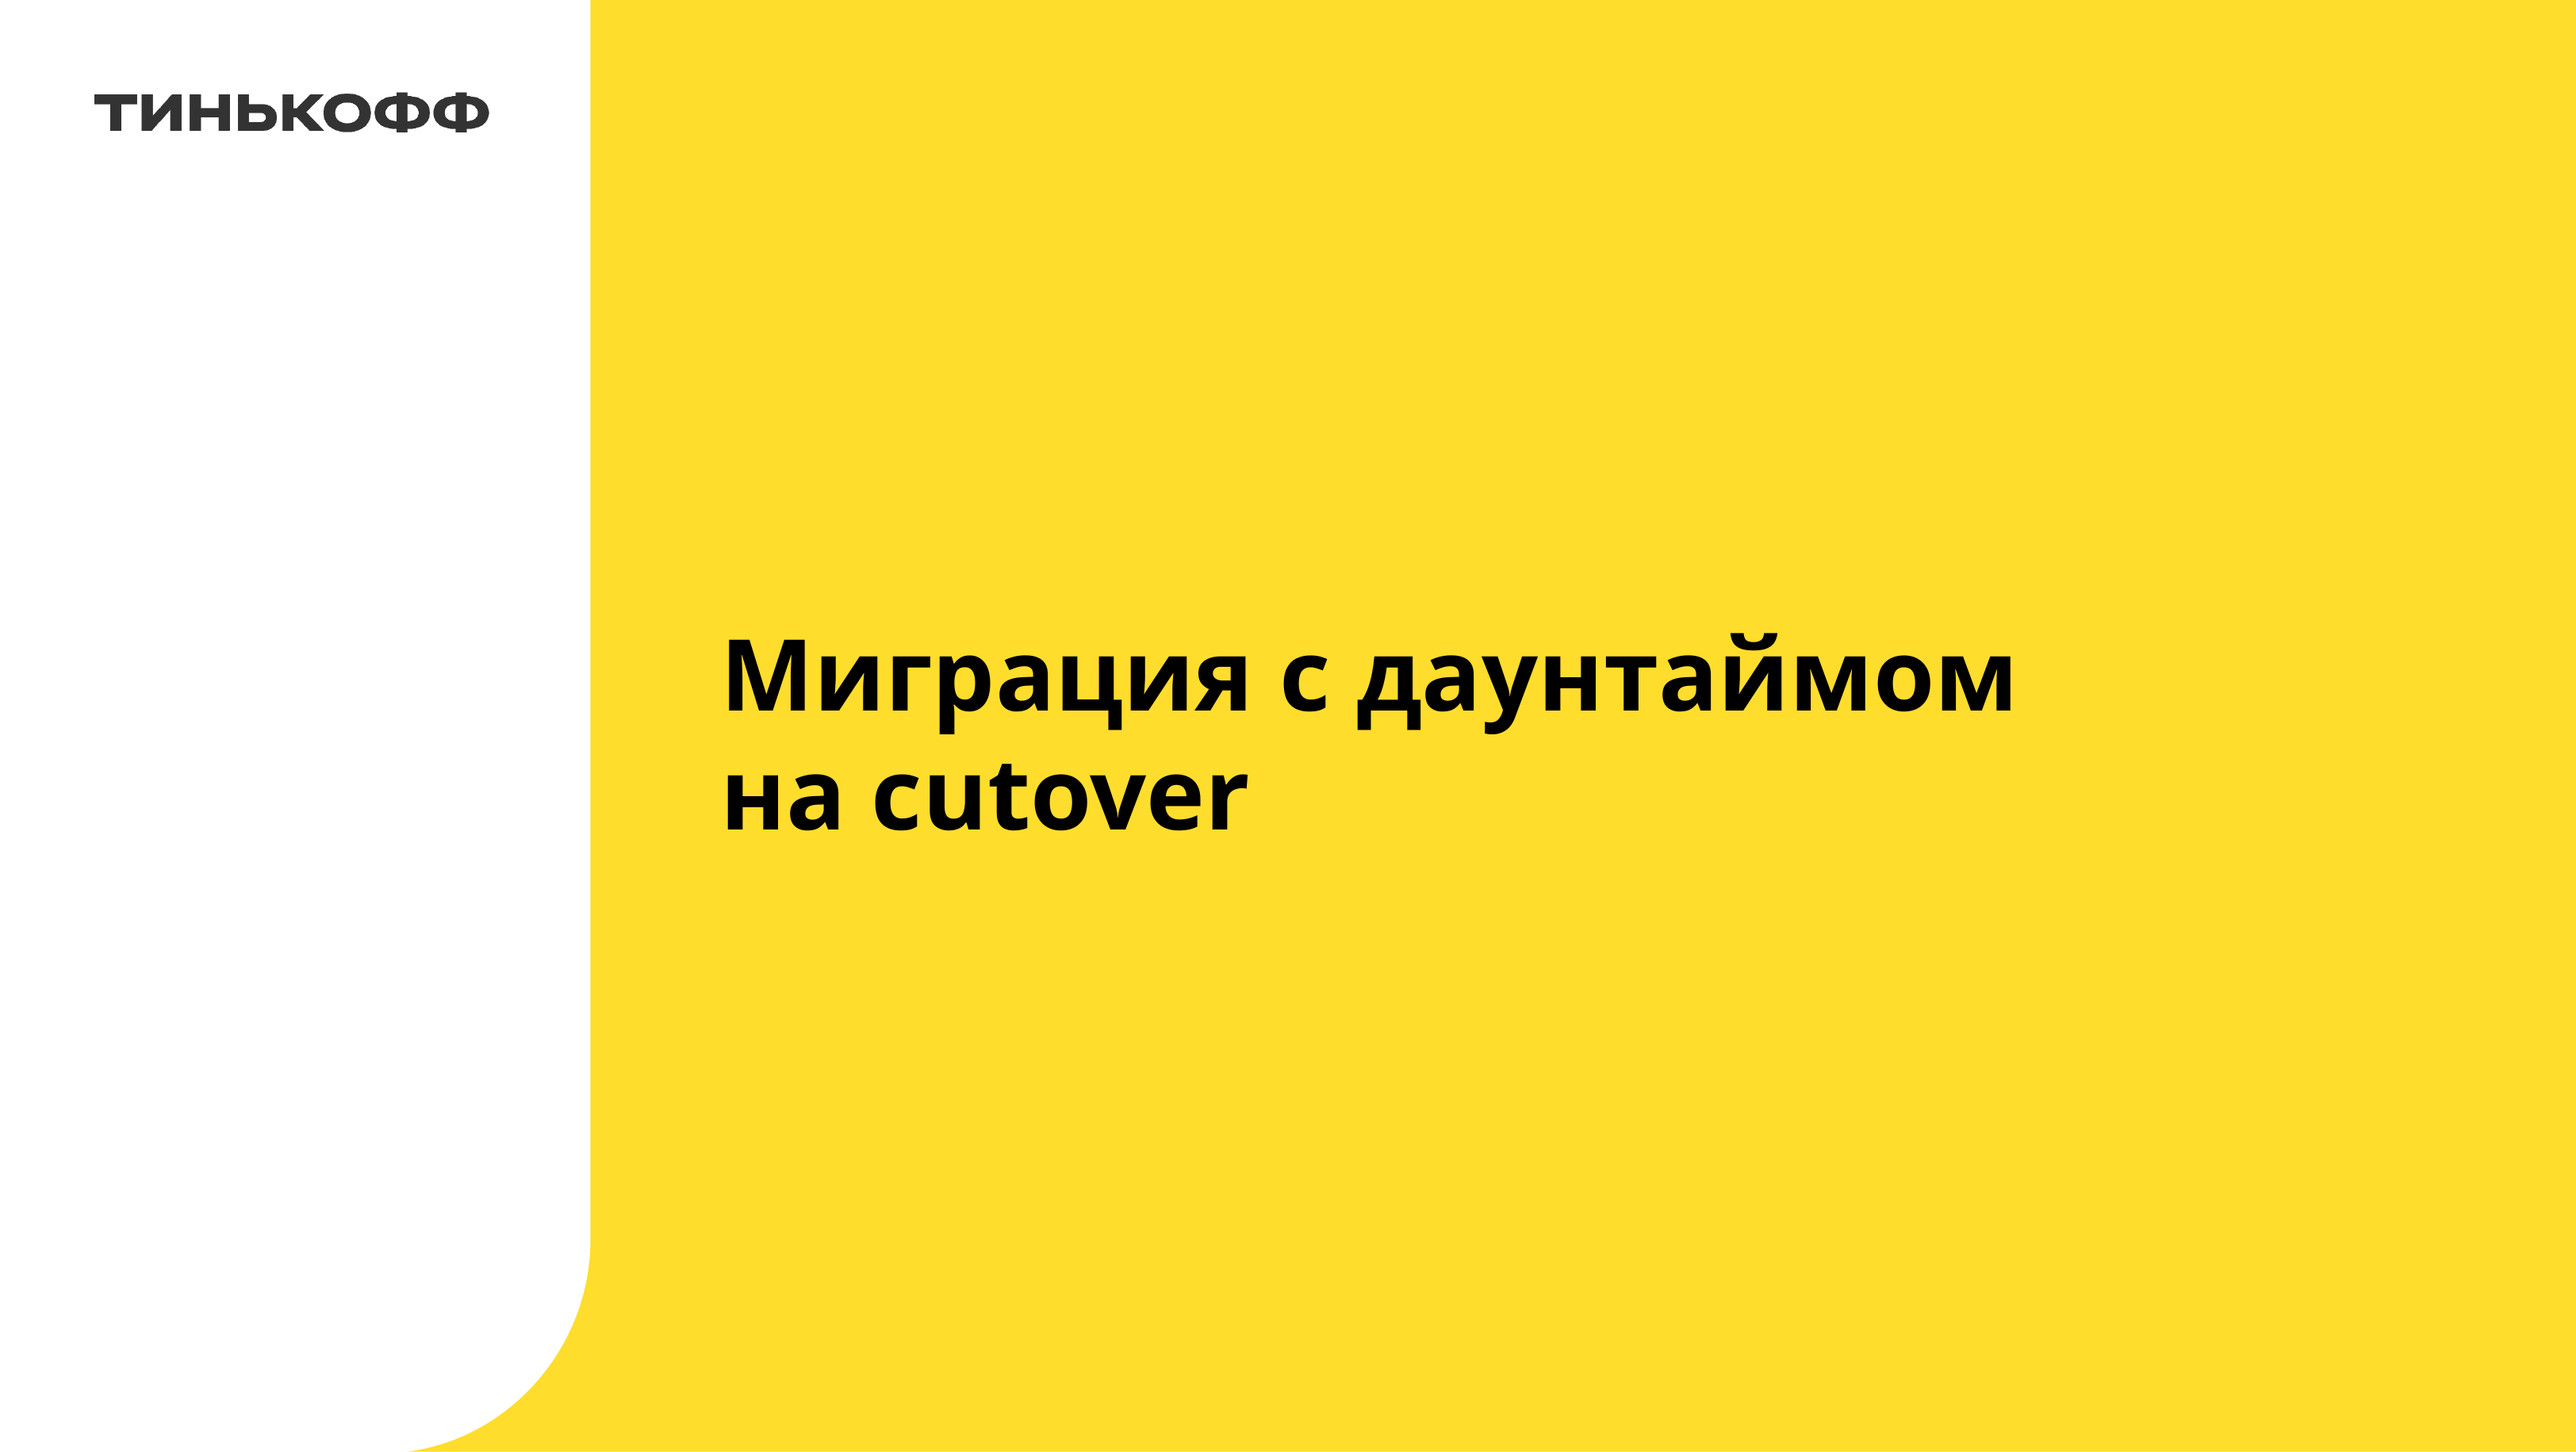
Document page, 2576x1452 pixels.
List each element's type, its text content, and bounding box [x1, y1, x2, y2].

list Миграция с даунтаймом на cutover [720, 585, 2156, 875]
picture [46, 52, 534, 170]
